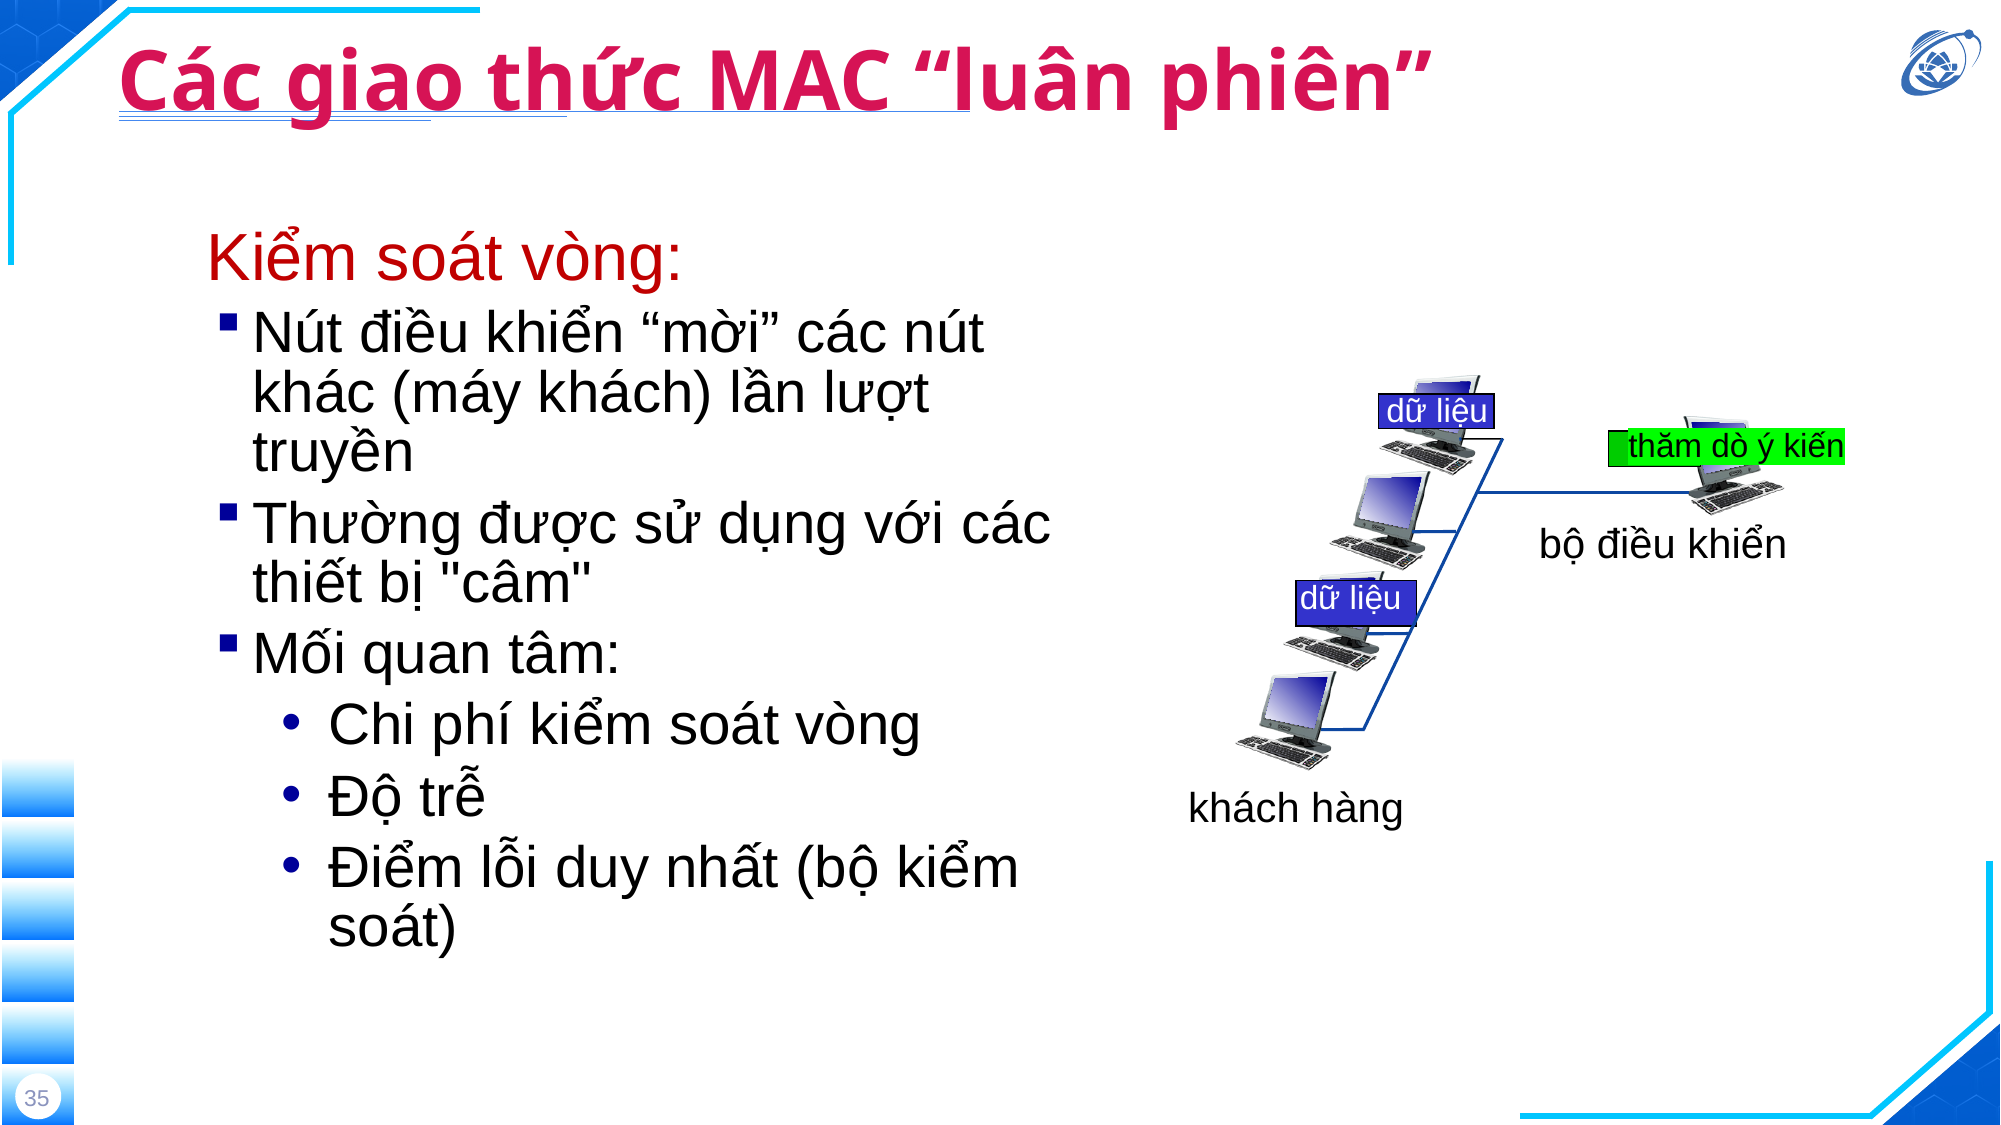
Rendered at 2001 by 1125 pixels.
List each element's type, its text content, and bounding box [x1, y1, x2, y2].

text_box bộ điều khiển [1524, 509, 1803, 575]
slide_number 35 [0, 1073, 117, 1122]
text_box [1304, 466, 1363, 568]
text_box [1210, 666, 1339, 778]
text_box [1608, 417, 1862, 473]
text_box Kiểm soát vòng: Nút điều khiển “mời” các nút khác (máy khách) lần lượt truyền Thường được sử dụng với các thiết bị "câm" Mối quan tâm: Chi phí kiểm soát vòng Độ trễ Điểm lỗi duy nhất (bộ kiểm soát) [191, 218, 1092, 1049]
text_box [1680, 411, 1809, 417]
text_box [1354, 370, 1483, 483]
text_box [1288, 568, 1363, 639]
text_box khách hàng [1173, 773, 1420, 839]
title Các giao thức MAC “luân phiên” [117, 28, 1863, 106]
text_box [1363, 438, 1503, 730]
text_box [1258, 566, 1363, 679]
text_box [1680, 473, 1809, 523]
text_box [1371, 382, 1551, 436]
